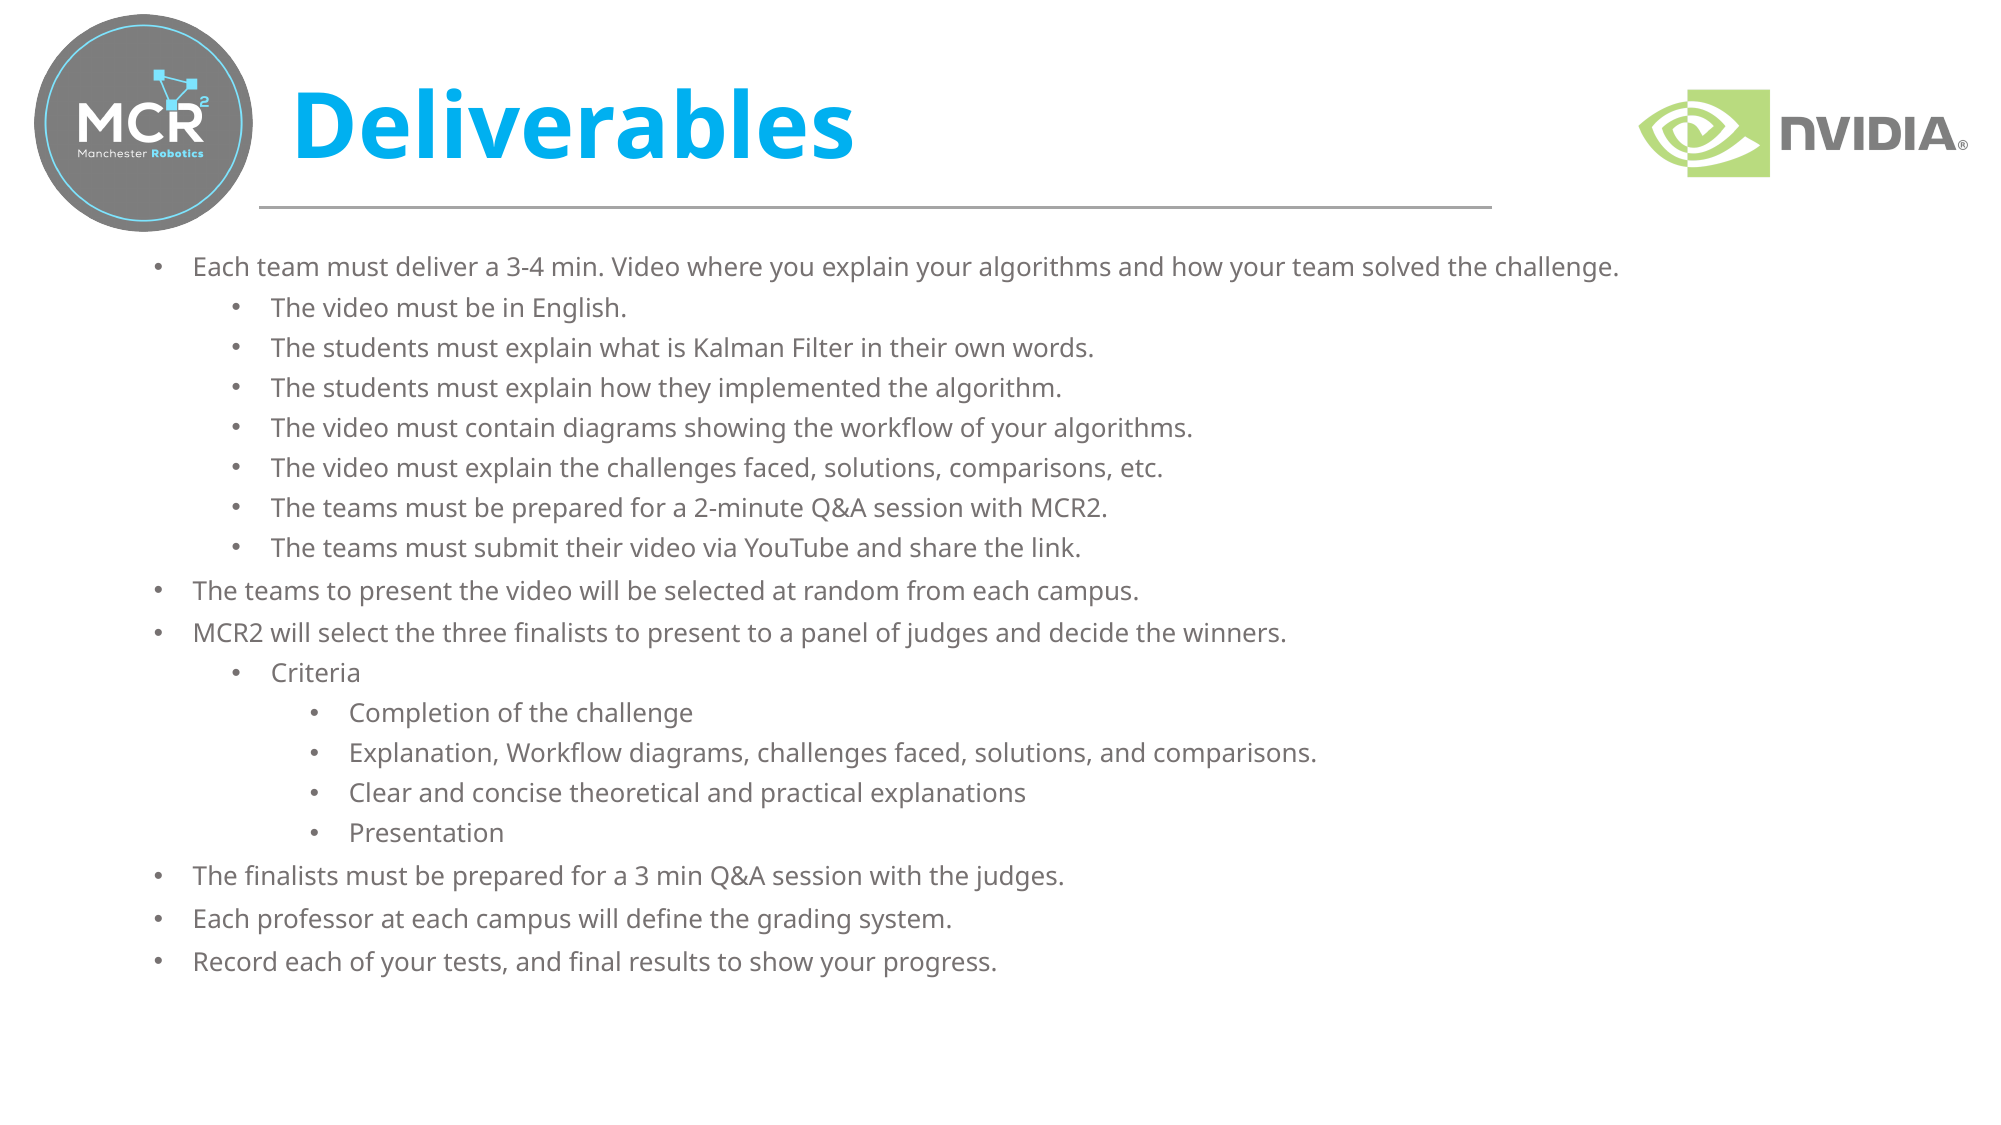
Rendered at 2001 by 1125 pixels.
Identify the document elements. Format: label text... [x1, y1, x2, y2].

list Each team must deliver a 3-4 min. Video where you explain your algorithms and how your team solved the challenge. The video must be in English. The students must explain what is Kalman Filter in their own words. The students must explain how they implemented the algorithm. The video must contain diagrams showing the workflow of your algorithms. The video must explain the challenges faced, solutions, comparisons, etc. The teams must be prepared for a 2-minute Q&A session with MCR2. The teams must submit their video via YouTube and share the link. The teams to present the video will be selected at random from each campus. MCR2 will select the three finalists to present to a panel of judges and decide the winners. Criteria Completion of the challenge Explanation, Workflow diagrams, challenges faced, solutions, and comparisons. Clear and concise theoretical and practical explanations Presentation The finalists must be prepared for a 3 min Q&A session with the judges. Each professor at each campus will define the grading system. Record each of your tests, and final results to show your progress. [138, 237, 1644, 1029]
title Deliverables [275, 19, 1615, 237]
